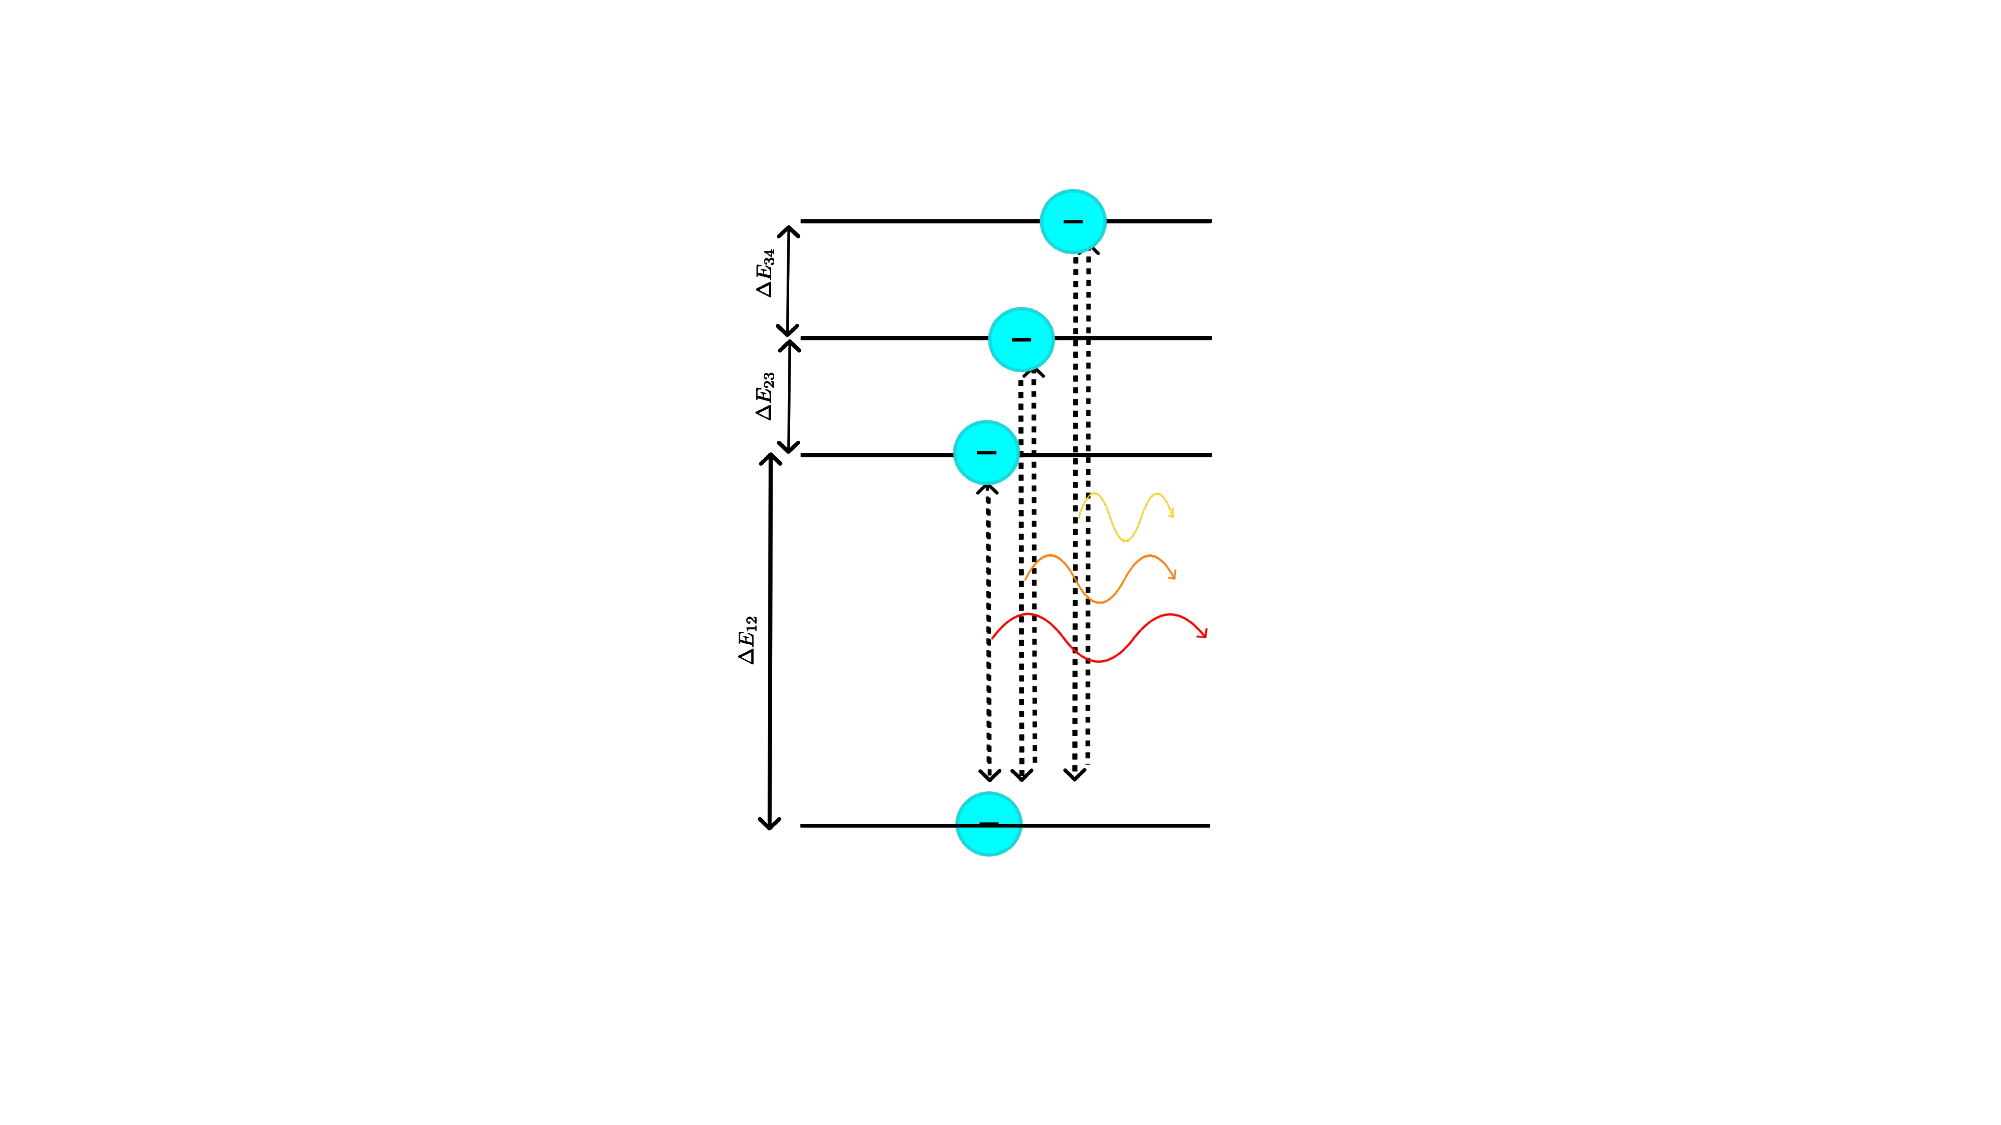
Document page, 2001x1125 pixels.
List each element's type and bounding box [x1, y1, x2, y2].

picture [715, 189, 1212, 858]
